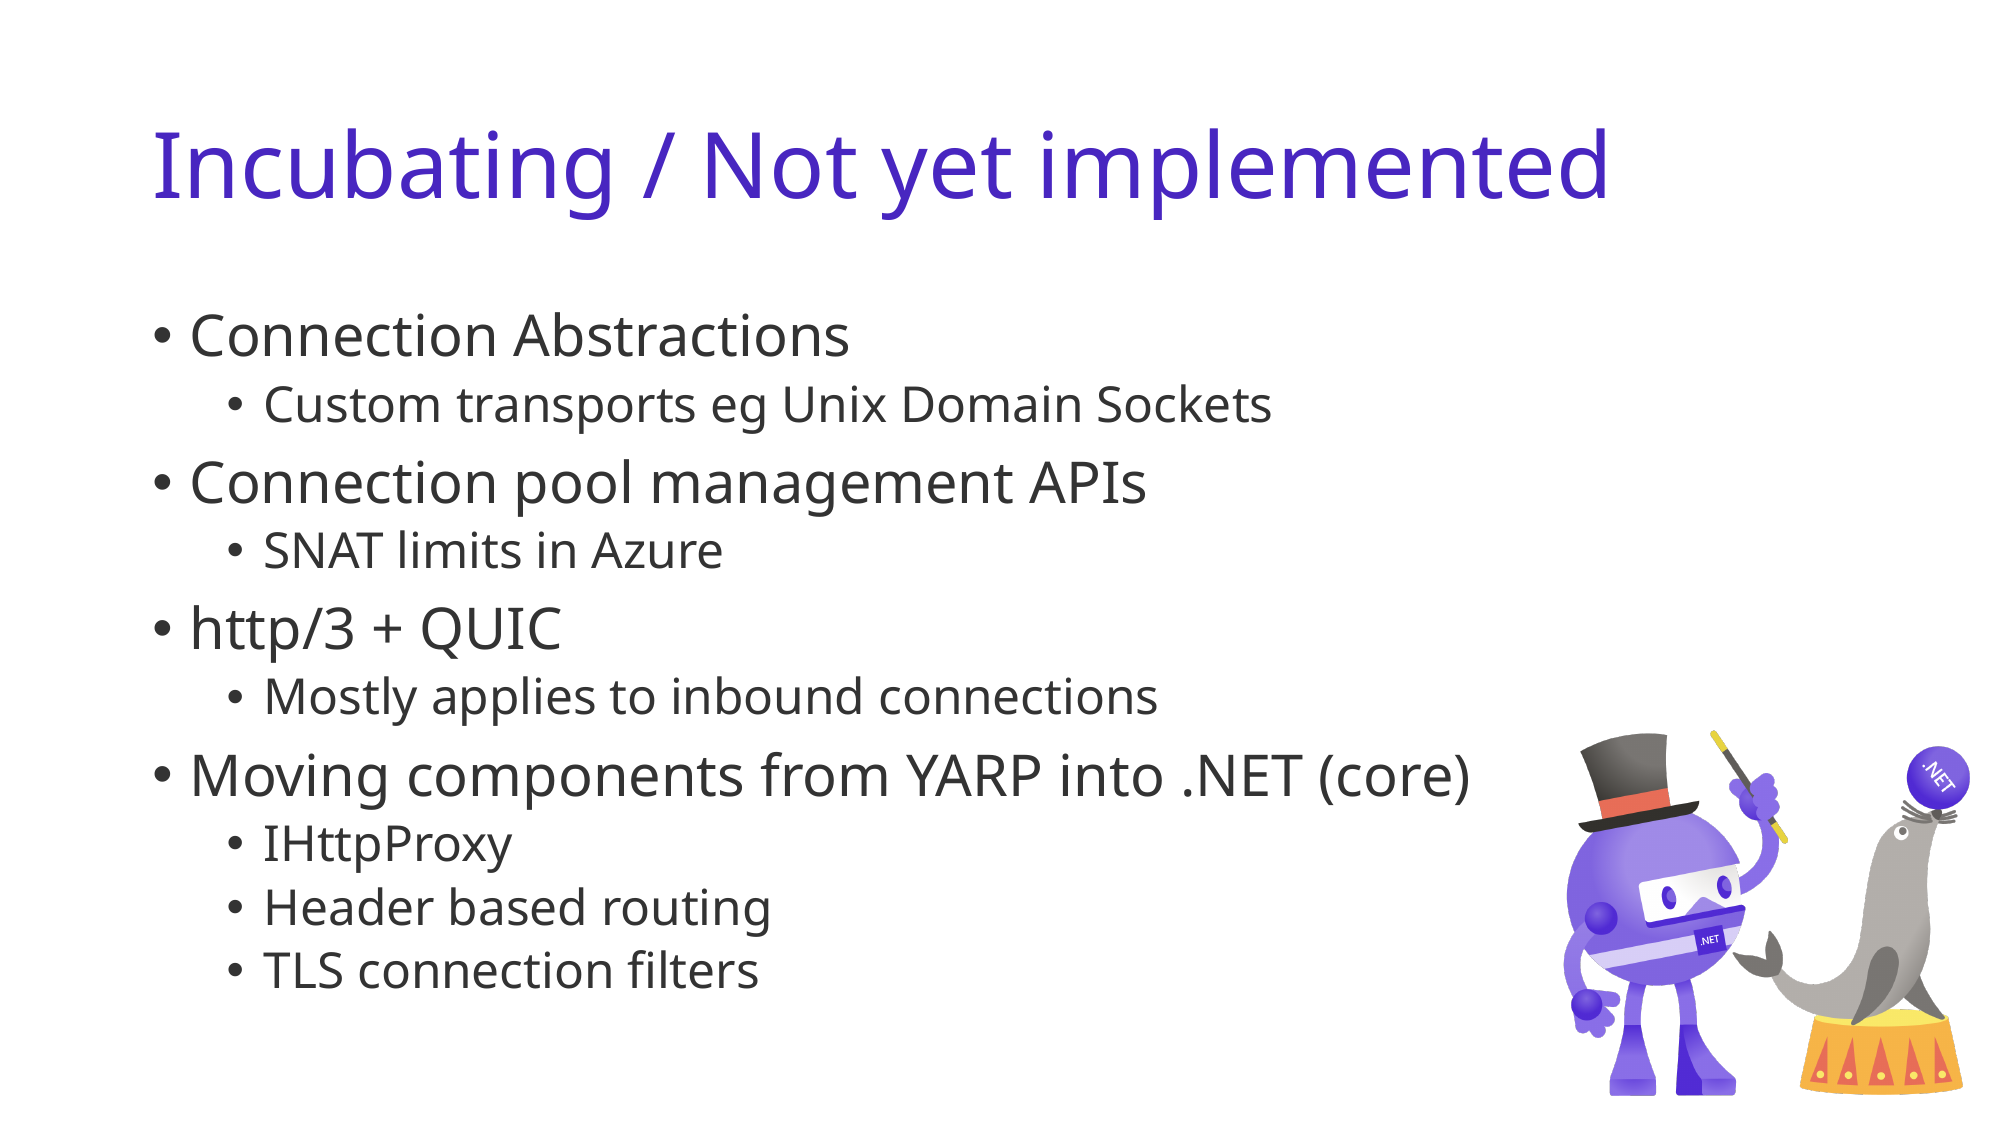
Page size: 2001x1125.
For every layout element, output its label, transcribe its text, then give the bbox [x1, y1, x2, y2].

title Incubating / Not yet implemented [137, 59, 1863, 278]
picture [1563, 730, 1970, 1097]
list Connection Abstractions Custom transports eg Unix Domain Sockets Connection pool management APIs SNAT limits in Azure http/3 + QUIC Mostly applies to inbound connections Moving components from YARP into .NET (core) IHttpProxy Header based routing TLS connection filters [137, 299, 1863, 1014]
